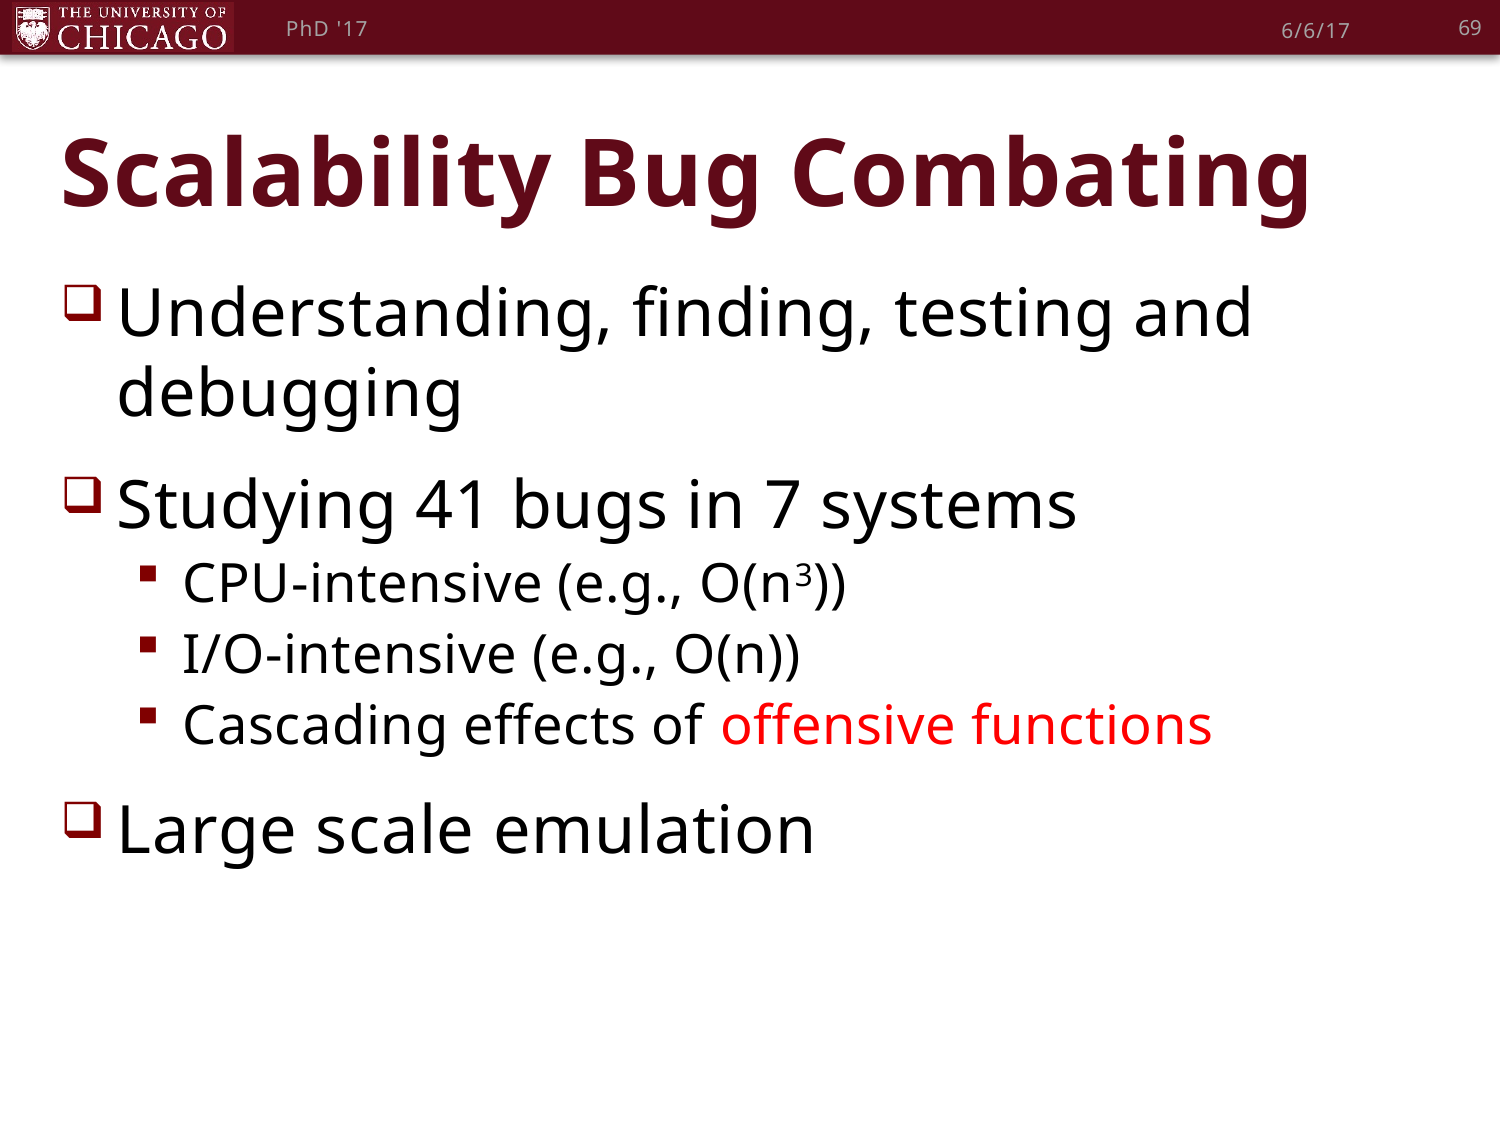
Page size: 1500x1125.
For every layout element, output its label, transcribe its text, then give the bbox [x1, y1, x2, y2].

footer PhD '17 [270, 7, 806, 52]
list Understanding, finding, testing and debugging Studying 41 bugs in 7 systems CPU-intensive (e.g., O(n3)) I/O-intensive (e.g., O(n)) Cascading effects of offensive functions Large scale emulation [45, 262, 1460, 1102]
picture [12, 2, 234, 52]
title Scalability Bug Combating [45, 45, 1460, 233]
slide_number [1096, 7, 1365, 52]
slide_number 69 [1365, 0, 1497, 59]
